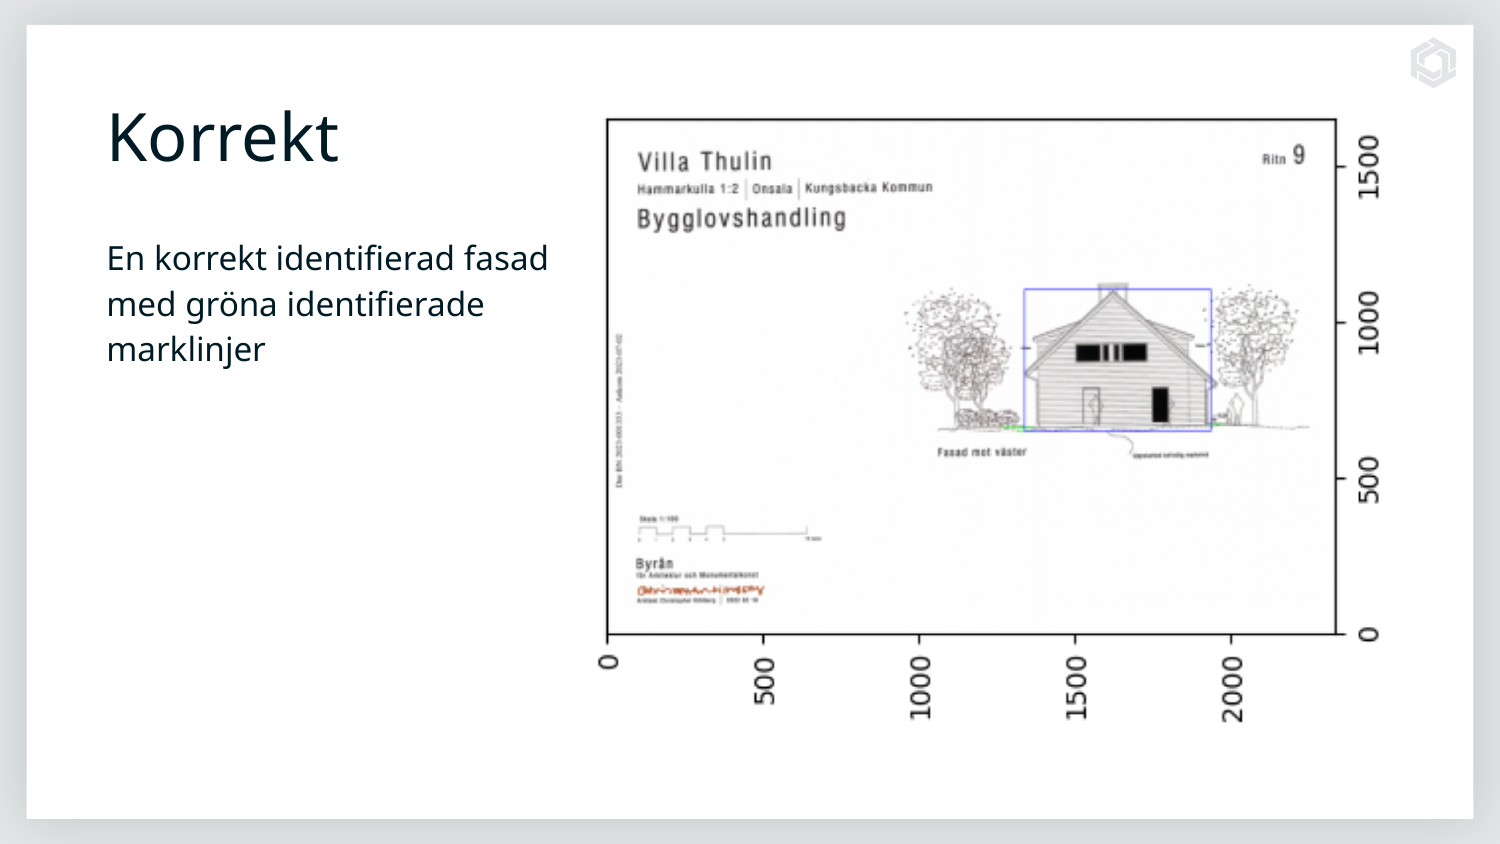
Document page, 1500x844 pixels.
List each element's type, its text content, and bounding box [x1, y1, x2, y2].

title Korrekt [106, 94, 661, 193]
list En korrekt identifierad fasad med gröna identifierade marklinjer [106, 230, 577, 750]
picture [578, 9, 1401, 834]
